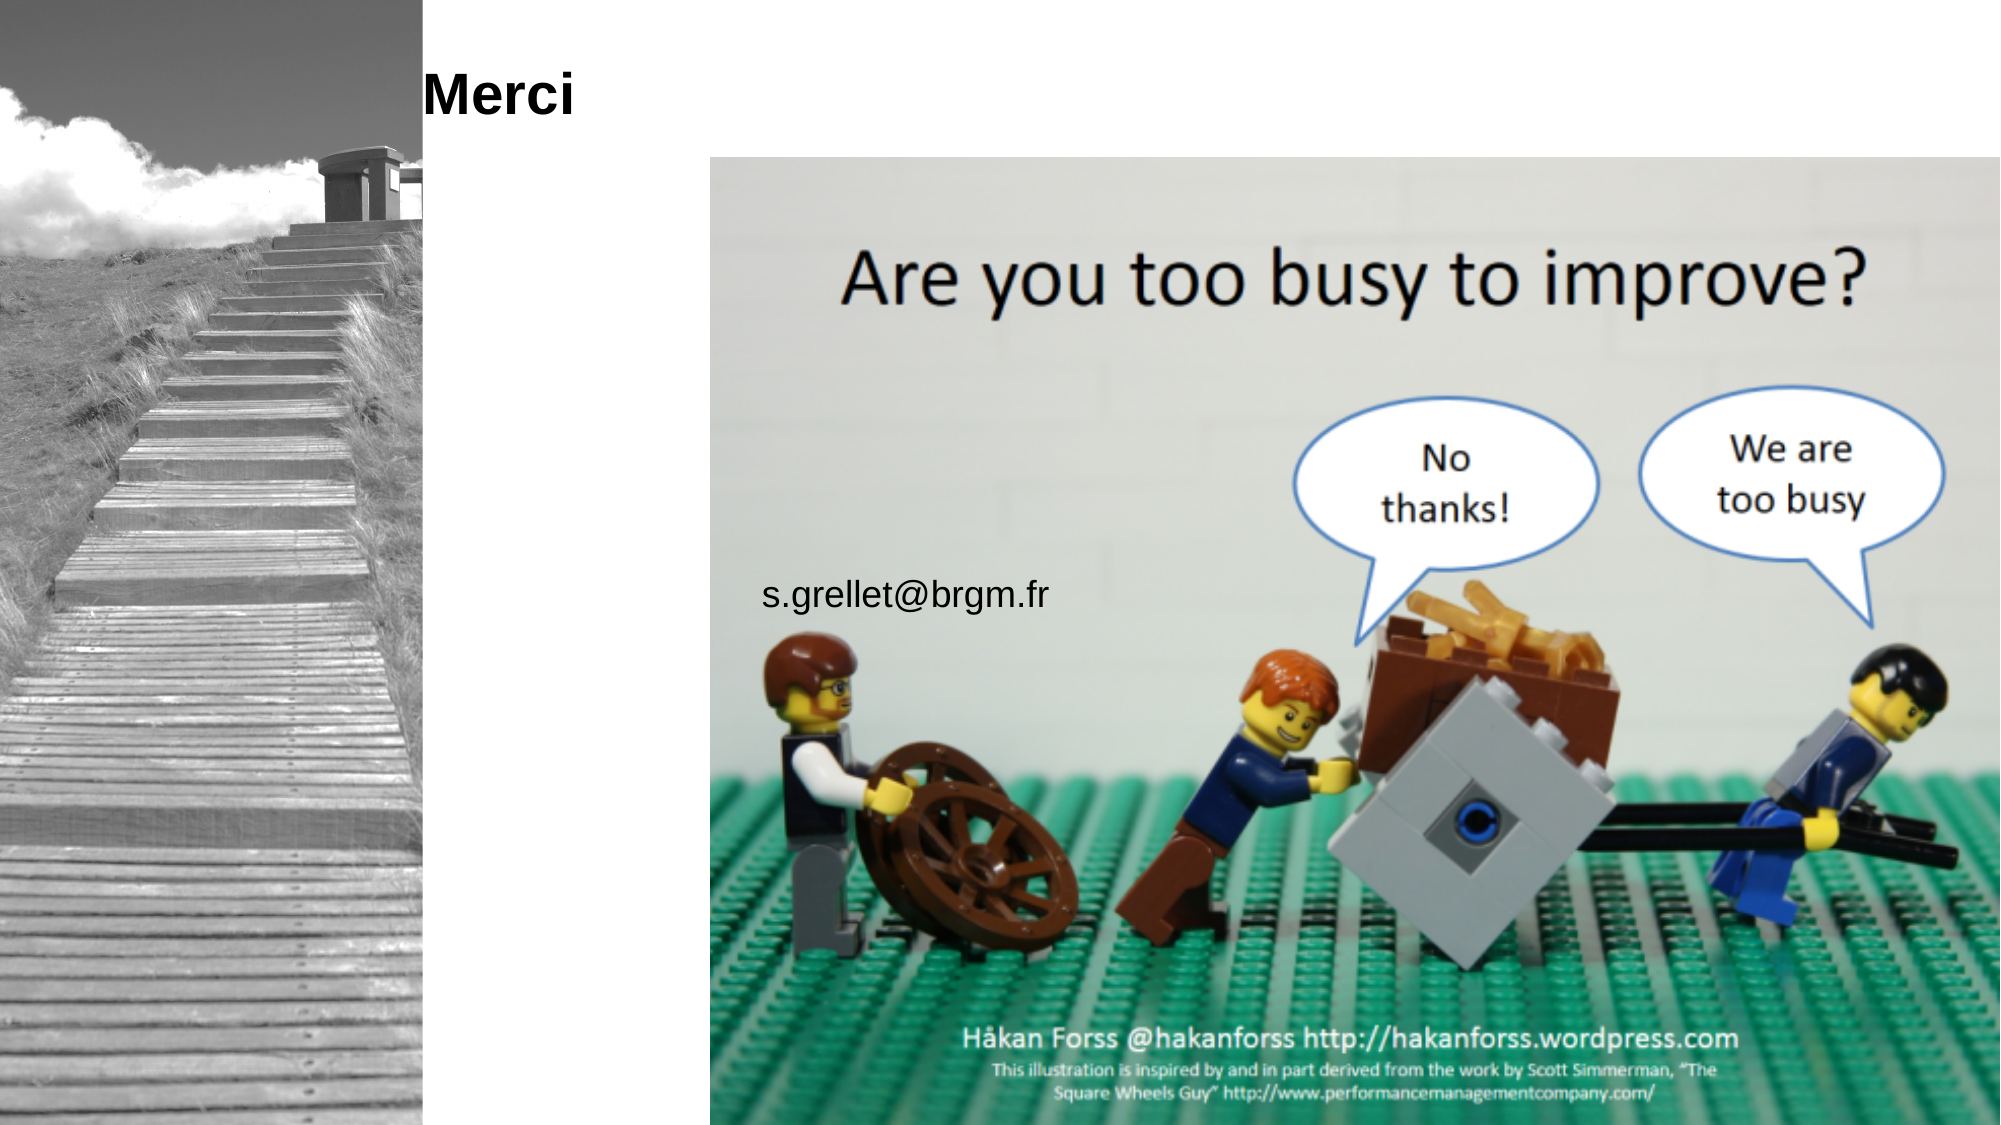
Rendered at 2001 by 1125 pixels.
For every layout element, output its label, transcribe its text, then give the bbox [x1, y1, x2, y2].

picture [710, 157, 2000, 1125]
picture [0, 0, 423, 1125]
text_box Merci [423, 48, 1660, 134]
